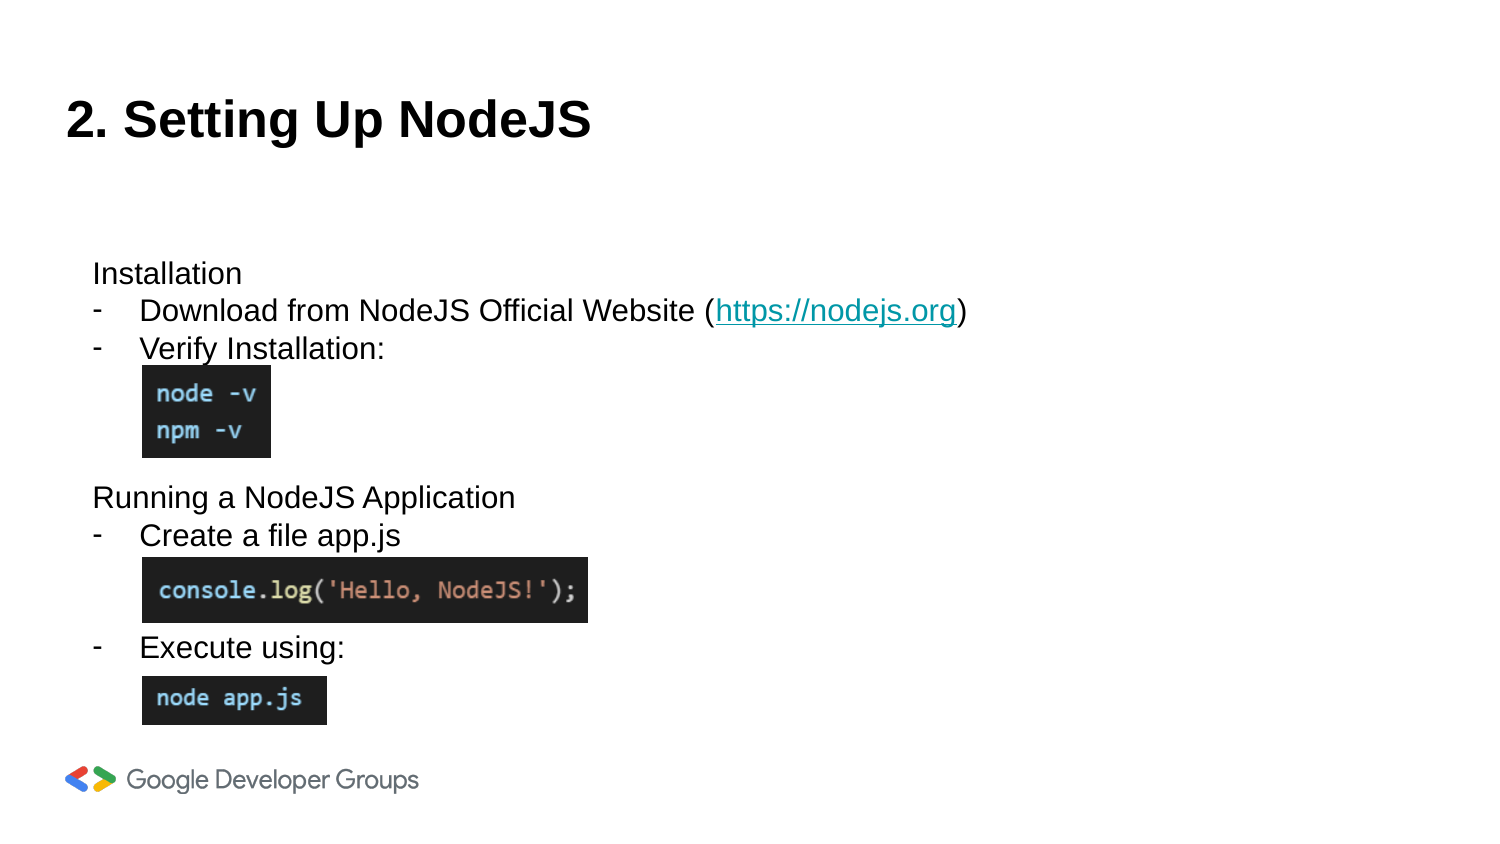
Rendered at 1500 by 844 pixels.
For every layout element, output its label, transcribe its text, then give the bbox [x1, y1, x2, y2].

picture [141, 364, 271, 458]
picture [64, 766, 419, 794]
picture [141, 676, 327, 726]
text_box Installation Download from NodeJS Official Website (https://nodejs.org) Verify Installation: Running a NodeJS Application Create a file app.js Execute using: [77, 237, 1205, 718]
title 2. Setting Up NodeJS [51, 38, 727, 163]
picture [141, 557, 588, 623]
